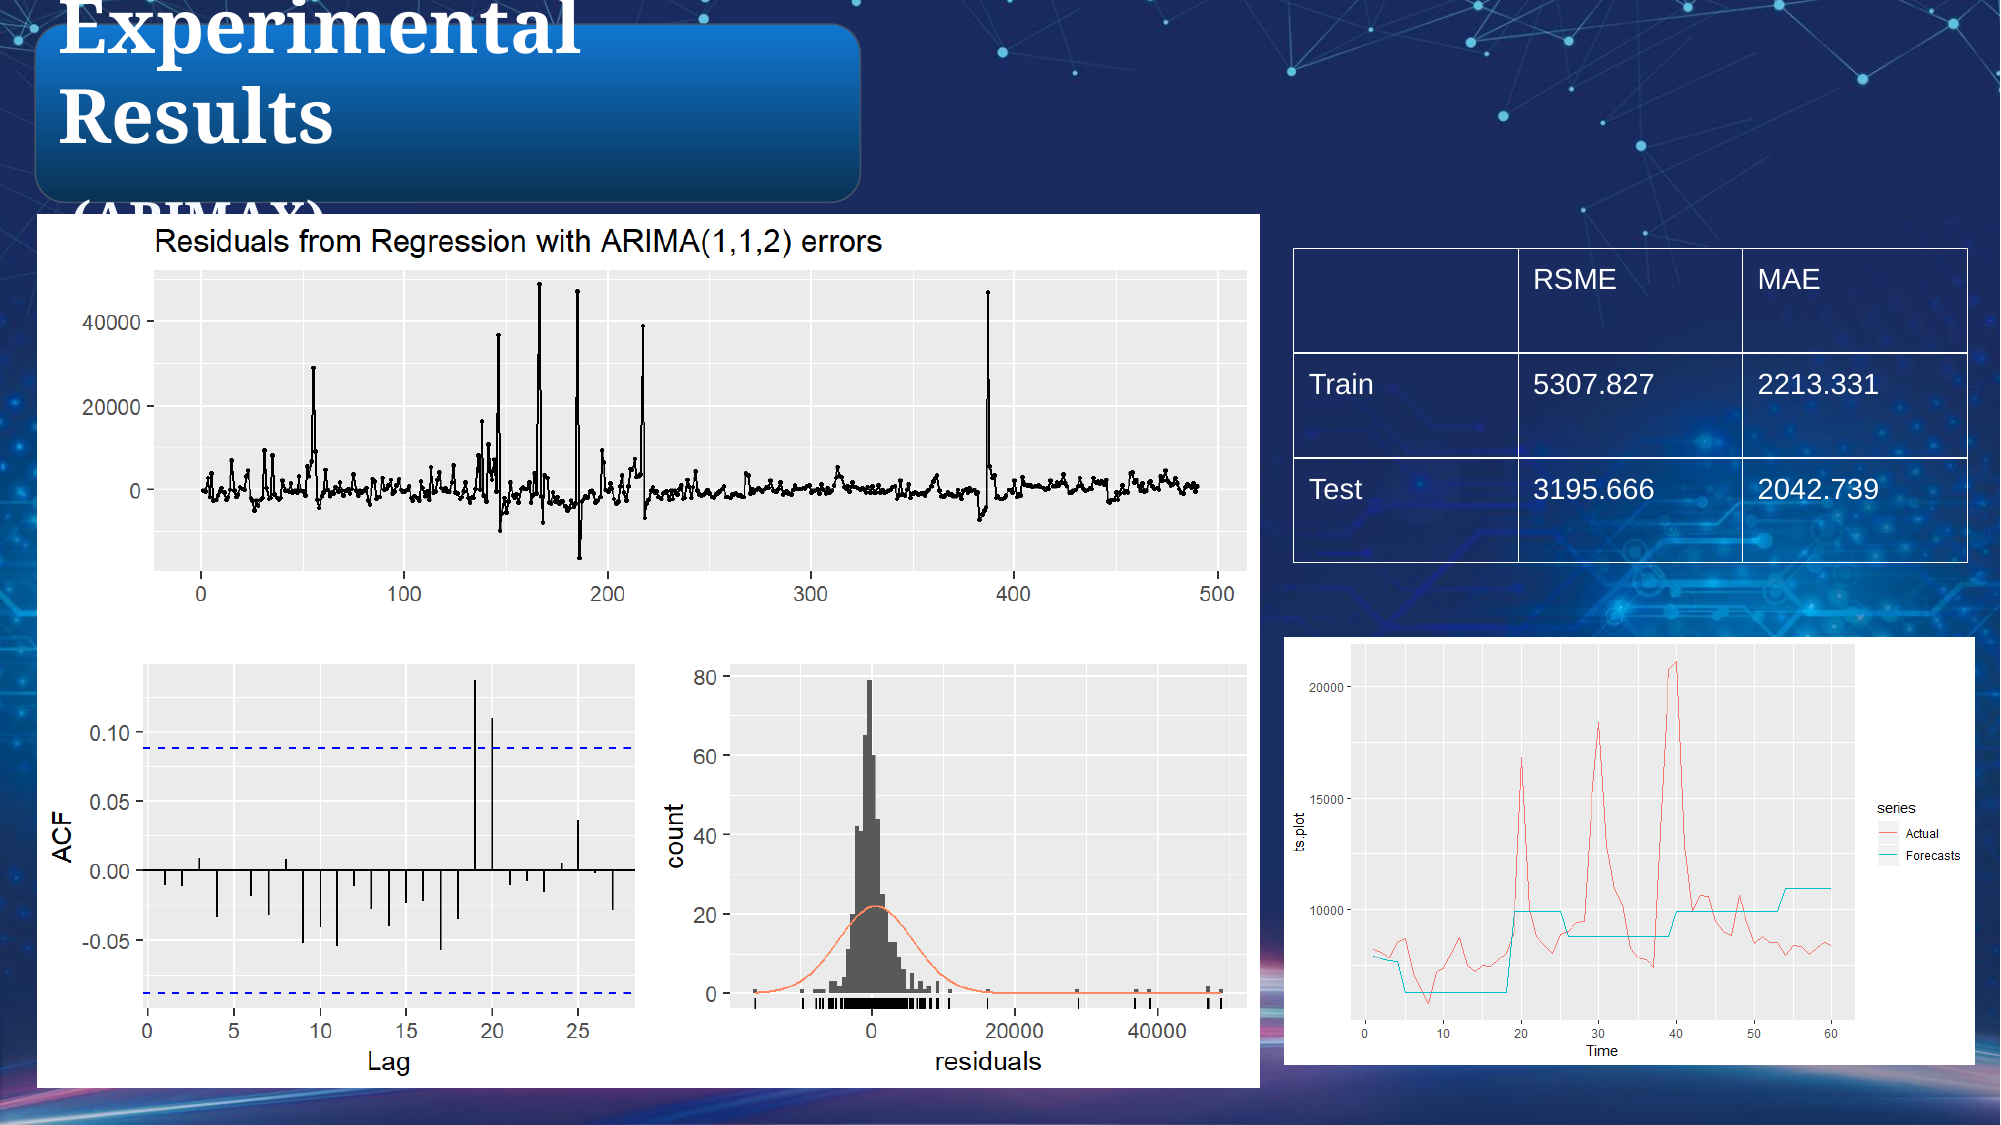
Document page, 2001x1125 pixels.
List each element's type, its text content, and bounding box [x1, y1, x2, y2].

table_header RSME [1519, 249, 1742, 352]
picture [0, 0, 2000, 1125]
table_cell 2042.739 [1743, 459, 1967, 562]
table_cell Train [1294, 354, 1518, 457]
table_cell 2213.331 [1743, 354, 1967, 457]
text_box Experimental Results (ARIMAX) [35, 24, 861, 203]
table_cell 5307.827 [1519, 354, 1742, 457]
table_cell Test [1294, 459, 1518, 562]
table_header MAE [1743, 249, 1967, 352]
table_header [1294, 249, 1518, 352]
table_cell 3195.666 [1519, 459, 1742, 562]
